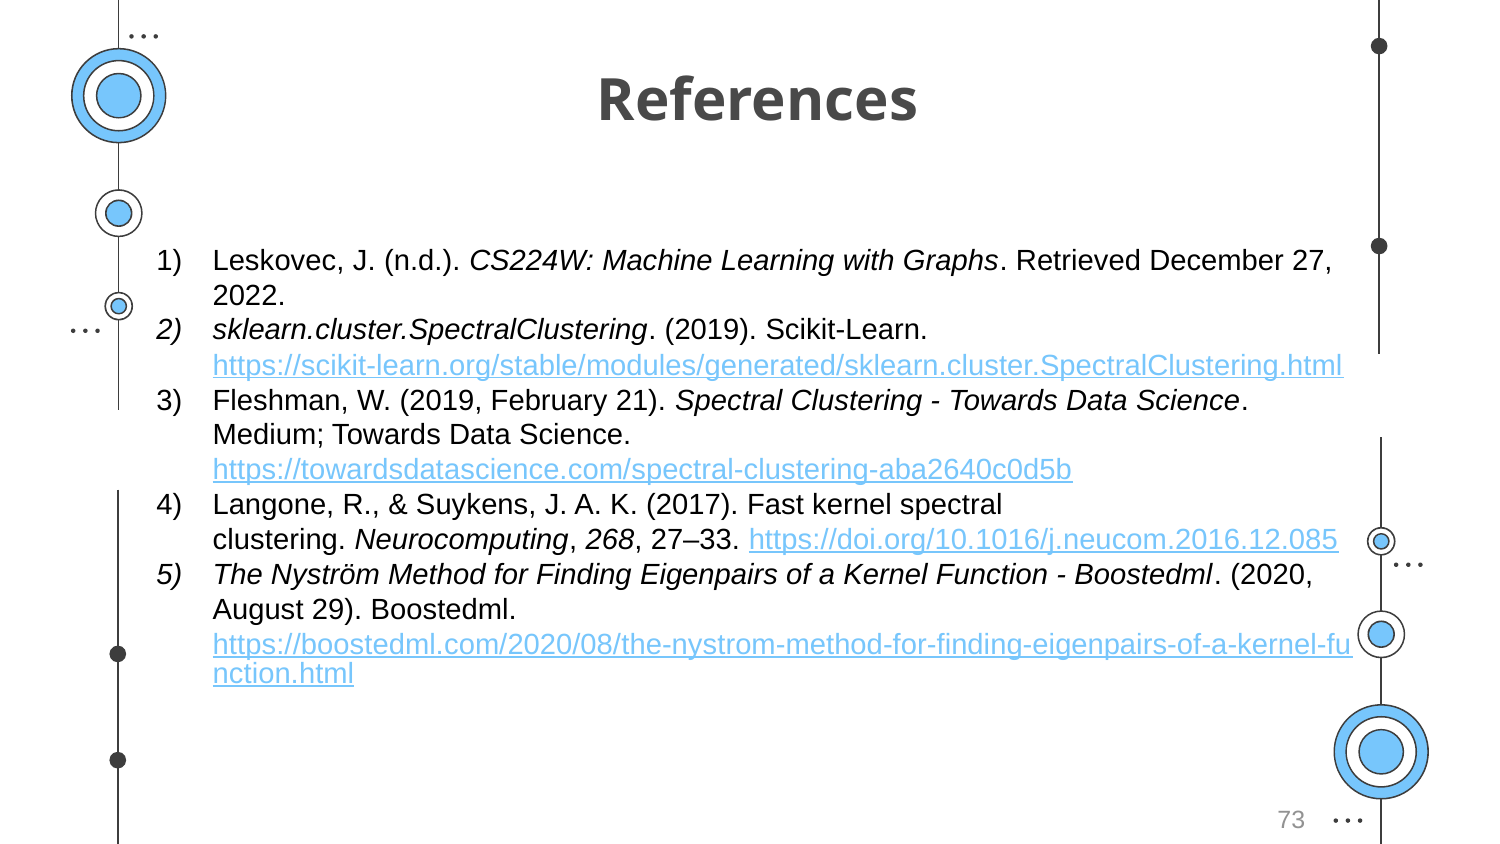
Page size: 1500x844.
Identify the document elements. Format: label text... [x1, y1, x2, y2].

text_box Leskovec, J. (n.d.). CS224W: Machine Learning with Graphs. Retrieved December 27, 2022. sklearn.cluster.SpectralClustering. (2019). Scikit-Learn. https://scikit-learn.org/stable/modules/generated/sklearn.cluster.SpectralClustering.html Fleshman, W. (2019, February 21). Spectral Clustering - Towards Data Science. Medium; Towards Data Science. https://towardsdatascience.com/spectral-clustering-aba2640c0d5b Langone, R., & Suykens, J. A. K. (2017). Fast kernel spectral clustering. Neurocomputing, 268, 27–33. https://doi.org/10.1016/j.neucom.2016.12.085 The Nyström Method for Finding Eigenpairs of a Kernel Function - Boostedml. (2020, August 29). Boostedml. https://boostedml.com/2020/08/the-nystrom-method-for-finding-eigenpairs-of-a-kernel-function.html ‌ ‌ [141, 233, 1374, 808]
slide_number 73 [982, 808, 1321, 841]
title References [294, 47, 1220, 142]
